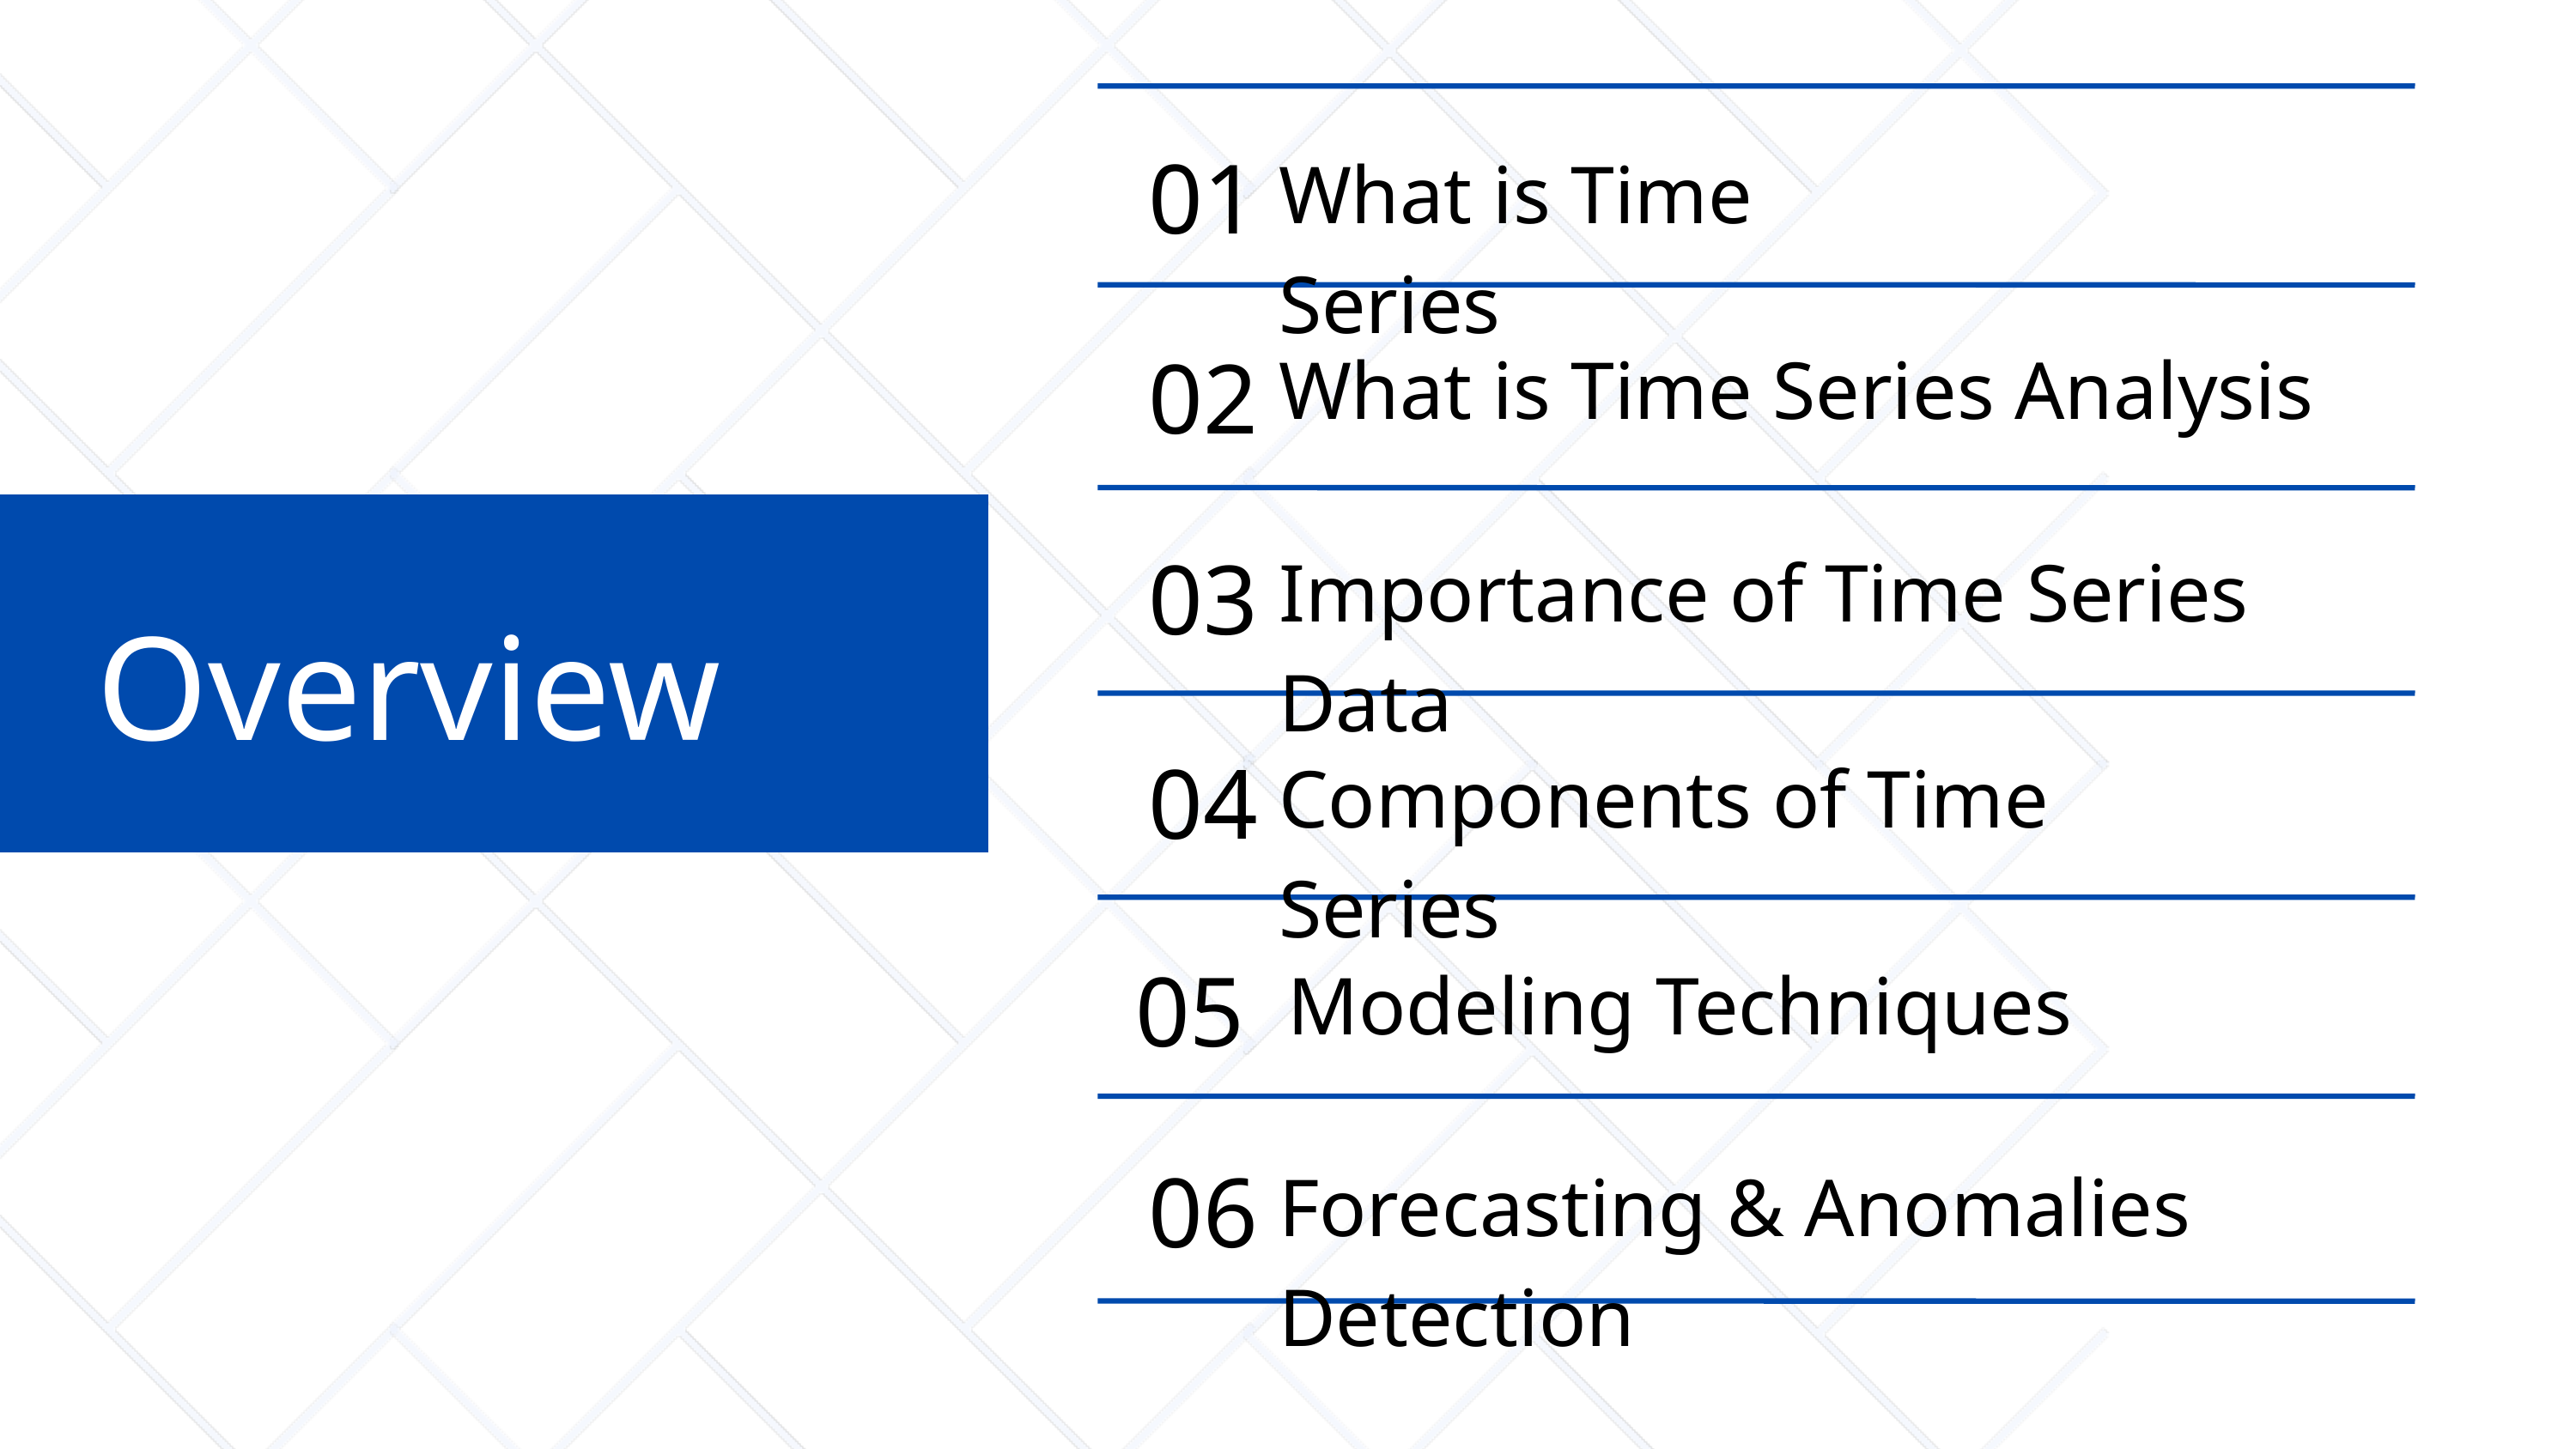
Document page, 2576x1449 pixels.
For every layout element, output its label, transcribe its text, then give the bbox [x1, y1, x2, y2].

text_box Components of Time Series [2116, 733, 2268, 954]
text_box What is Time Series Analysis [2116, 324, 2321, 435]
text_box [1131, 129, 1990, 243]
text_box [1097, 942, 2208, 1057]
text_box Importance of Time Series Data [2116, 528, 2393, 749]
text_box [0, 494, 988, 853]
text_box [0, 0, 2110, 1449]
text_box Forecasting & Anomalies Detection [2116, 1142, 2536, 1362]
